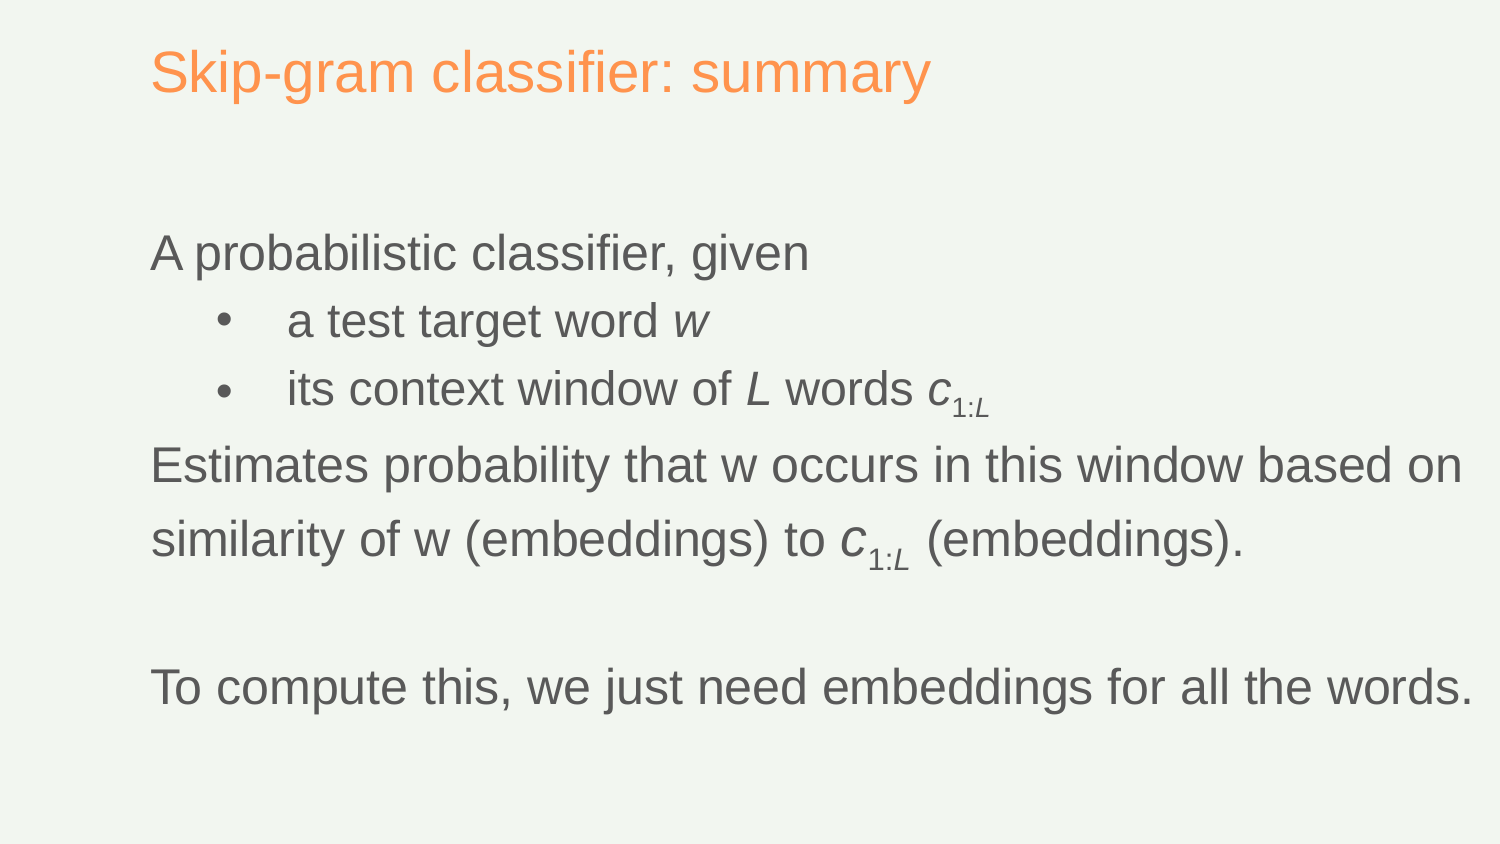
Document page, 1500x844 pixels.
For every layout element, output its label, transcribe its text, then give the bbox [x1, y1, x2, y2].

title Skip-gram classifier: summary [135, 19, 1373, 132]
list A probabilistic classifier, given a test target word w its context window of L words c1:L Estimates probability that w occurs in this window based on similarity of w (embeddings) to c1:L (embeddings). To compute this, we just need embeddings for all the words. [135, 196, 1500, 760]
